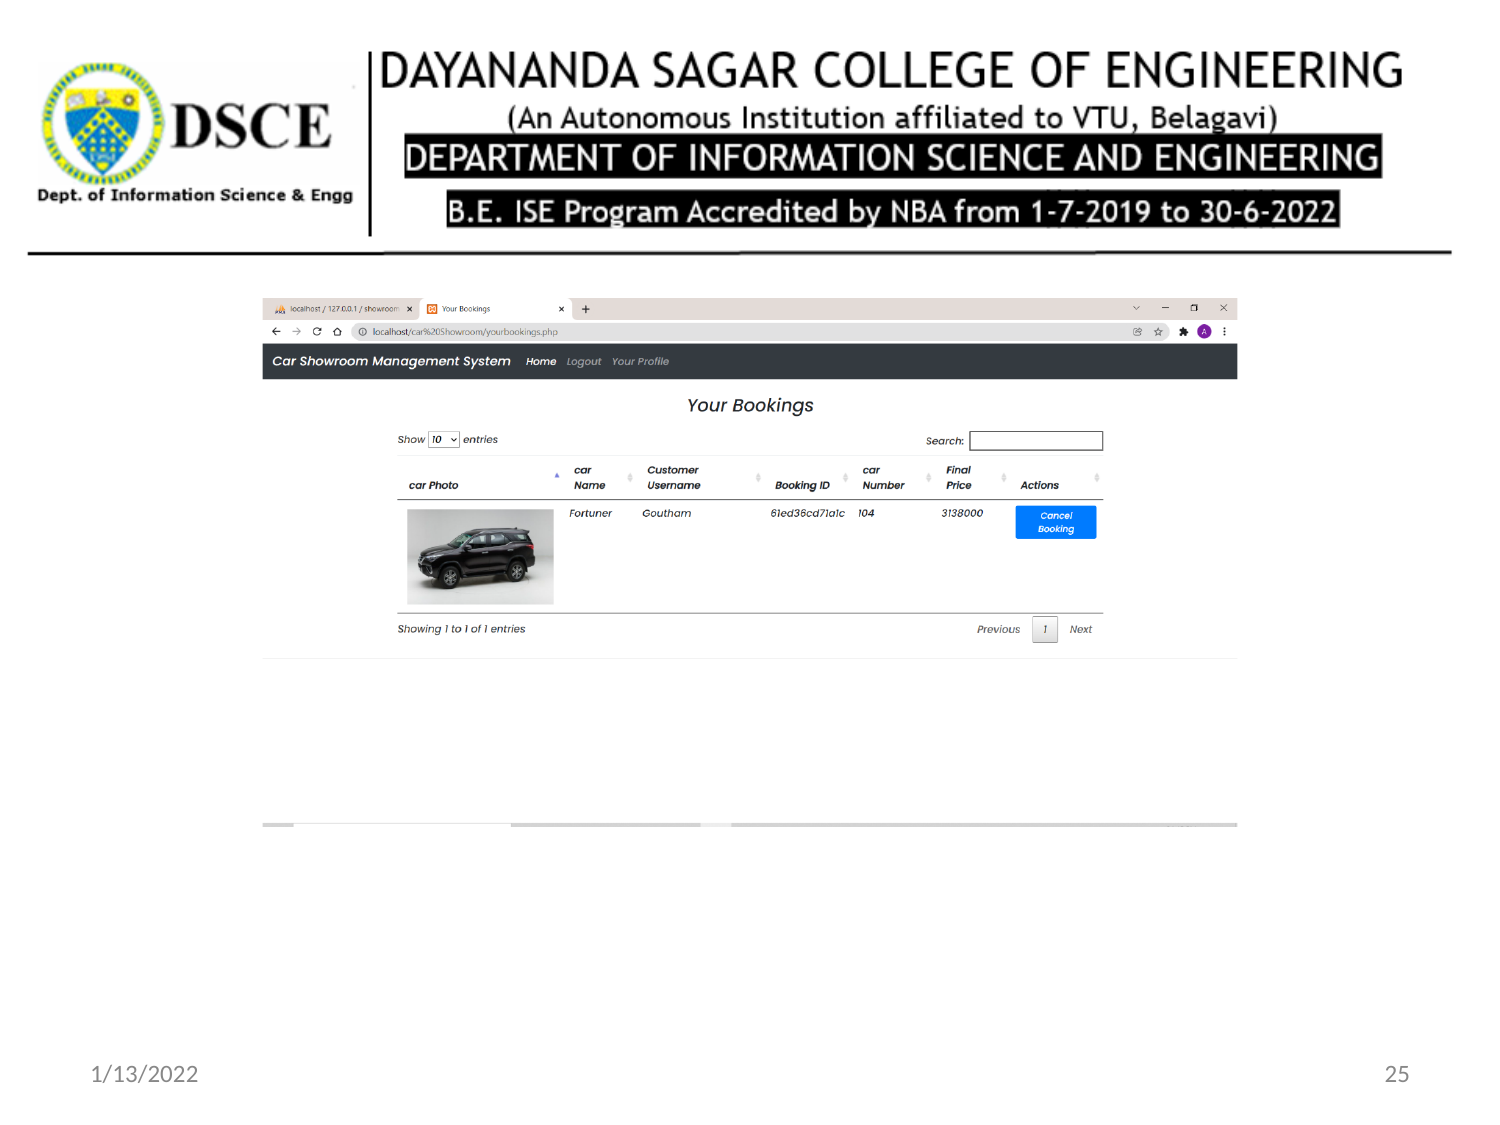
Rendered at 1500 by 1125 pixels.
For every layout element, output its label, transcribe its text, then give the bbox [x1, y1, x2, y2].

picture [0, 18, 1481, 268]
picture [262, 298, 1238, 827]
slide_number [75, 1042, 425, 1103]
slide_number 25 [1074, 1042, 1425, 1103]
